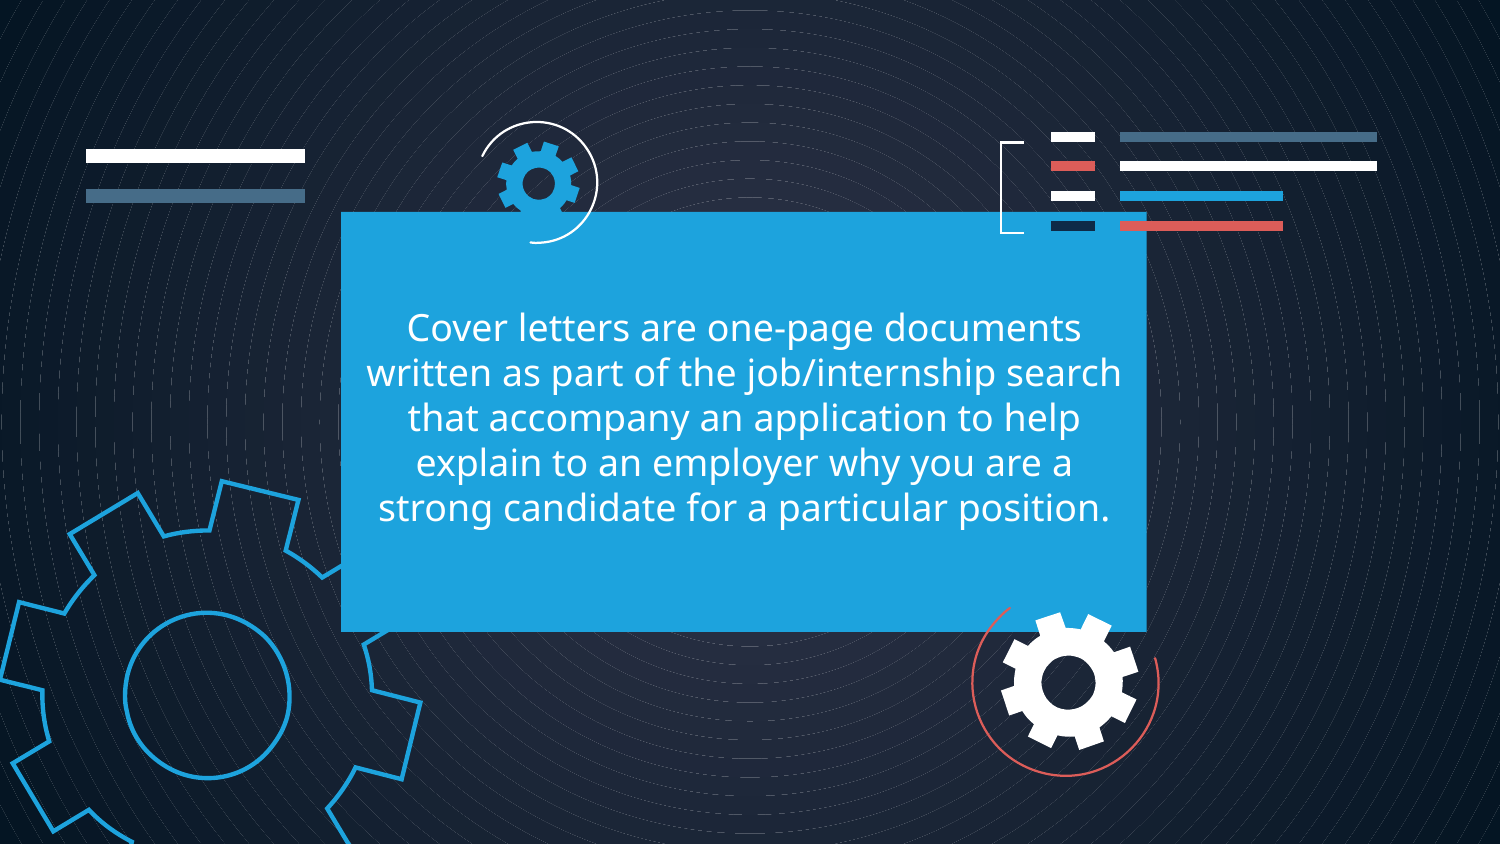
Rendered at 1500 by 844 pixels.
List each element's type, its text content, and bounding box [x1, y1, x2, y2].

text_box [1050, 221, 1095, 231]
text_box Cover letters are one-page documents written as part of the job/internship search that accompany an application to help explain to an employer why you are a strong candidate for a particular position. [343, 288, 1146, 621]
text_box [1050, 131, 1095, 142]
text_box [497, 141, 580, 224]
text_box [85, 149, 305, 163]
text_box [1000, 621, 1139, 751]
text_box [1120, 191, 1283, 201]
text_box [1050, 191, 1095, 201]
text_box [85, 189, 305, 203]
text_box [1050, 161, 1095, 172]
text_box [1120, 161, 1378, 172]
text_box [1120, 221, 1283, 231]
text_box [1120, 131, 1378, 142]
